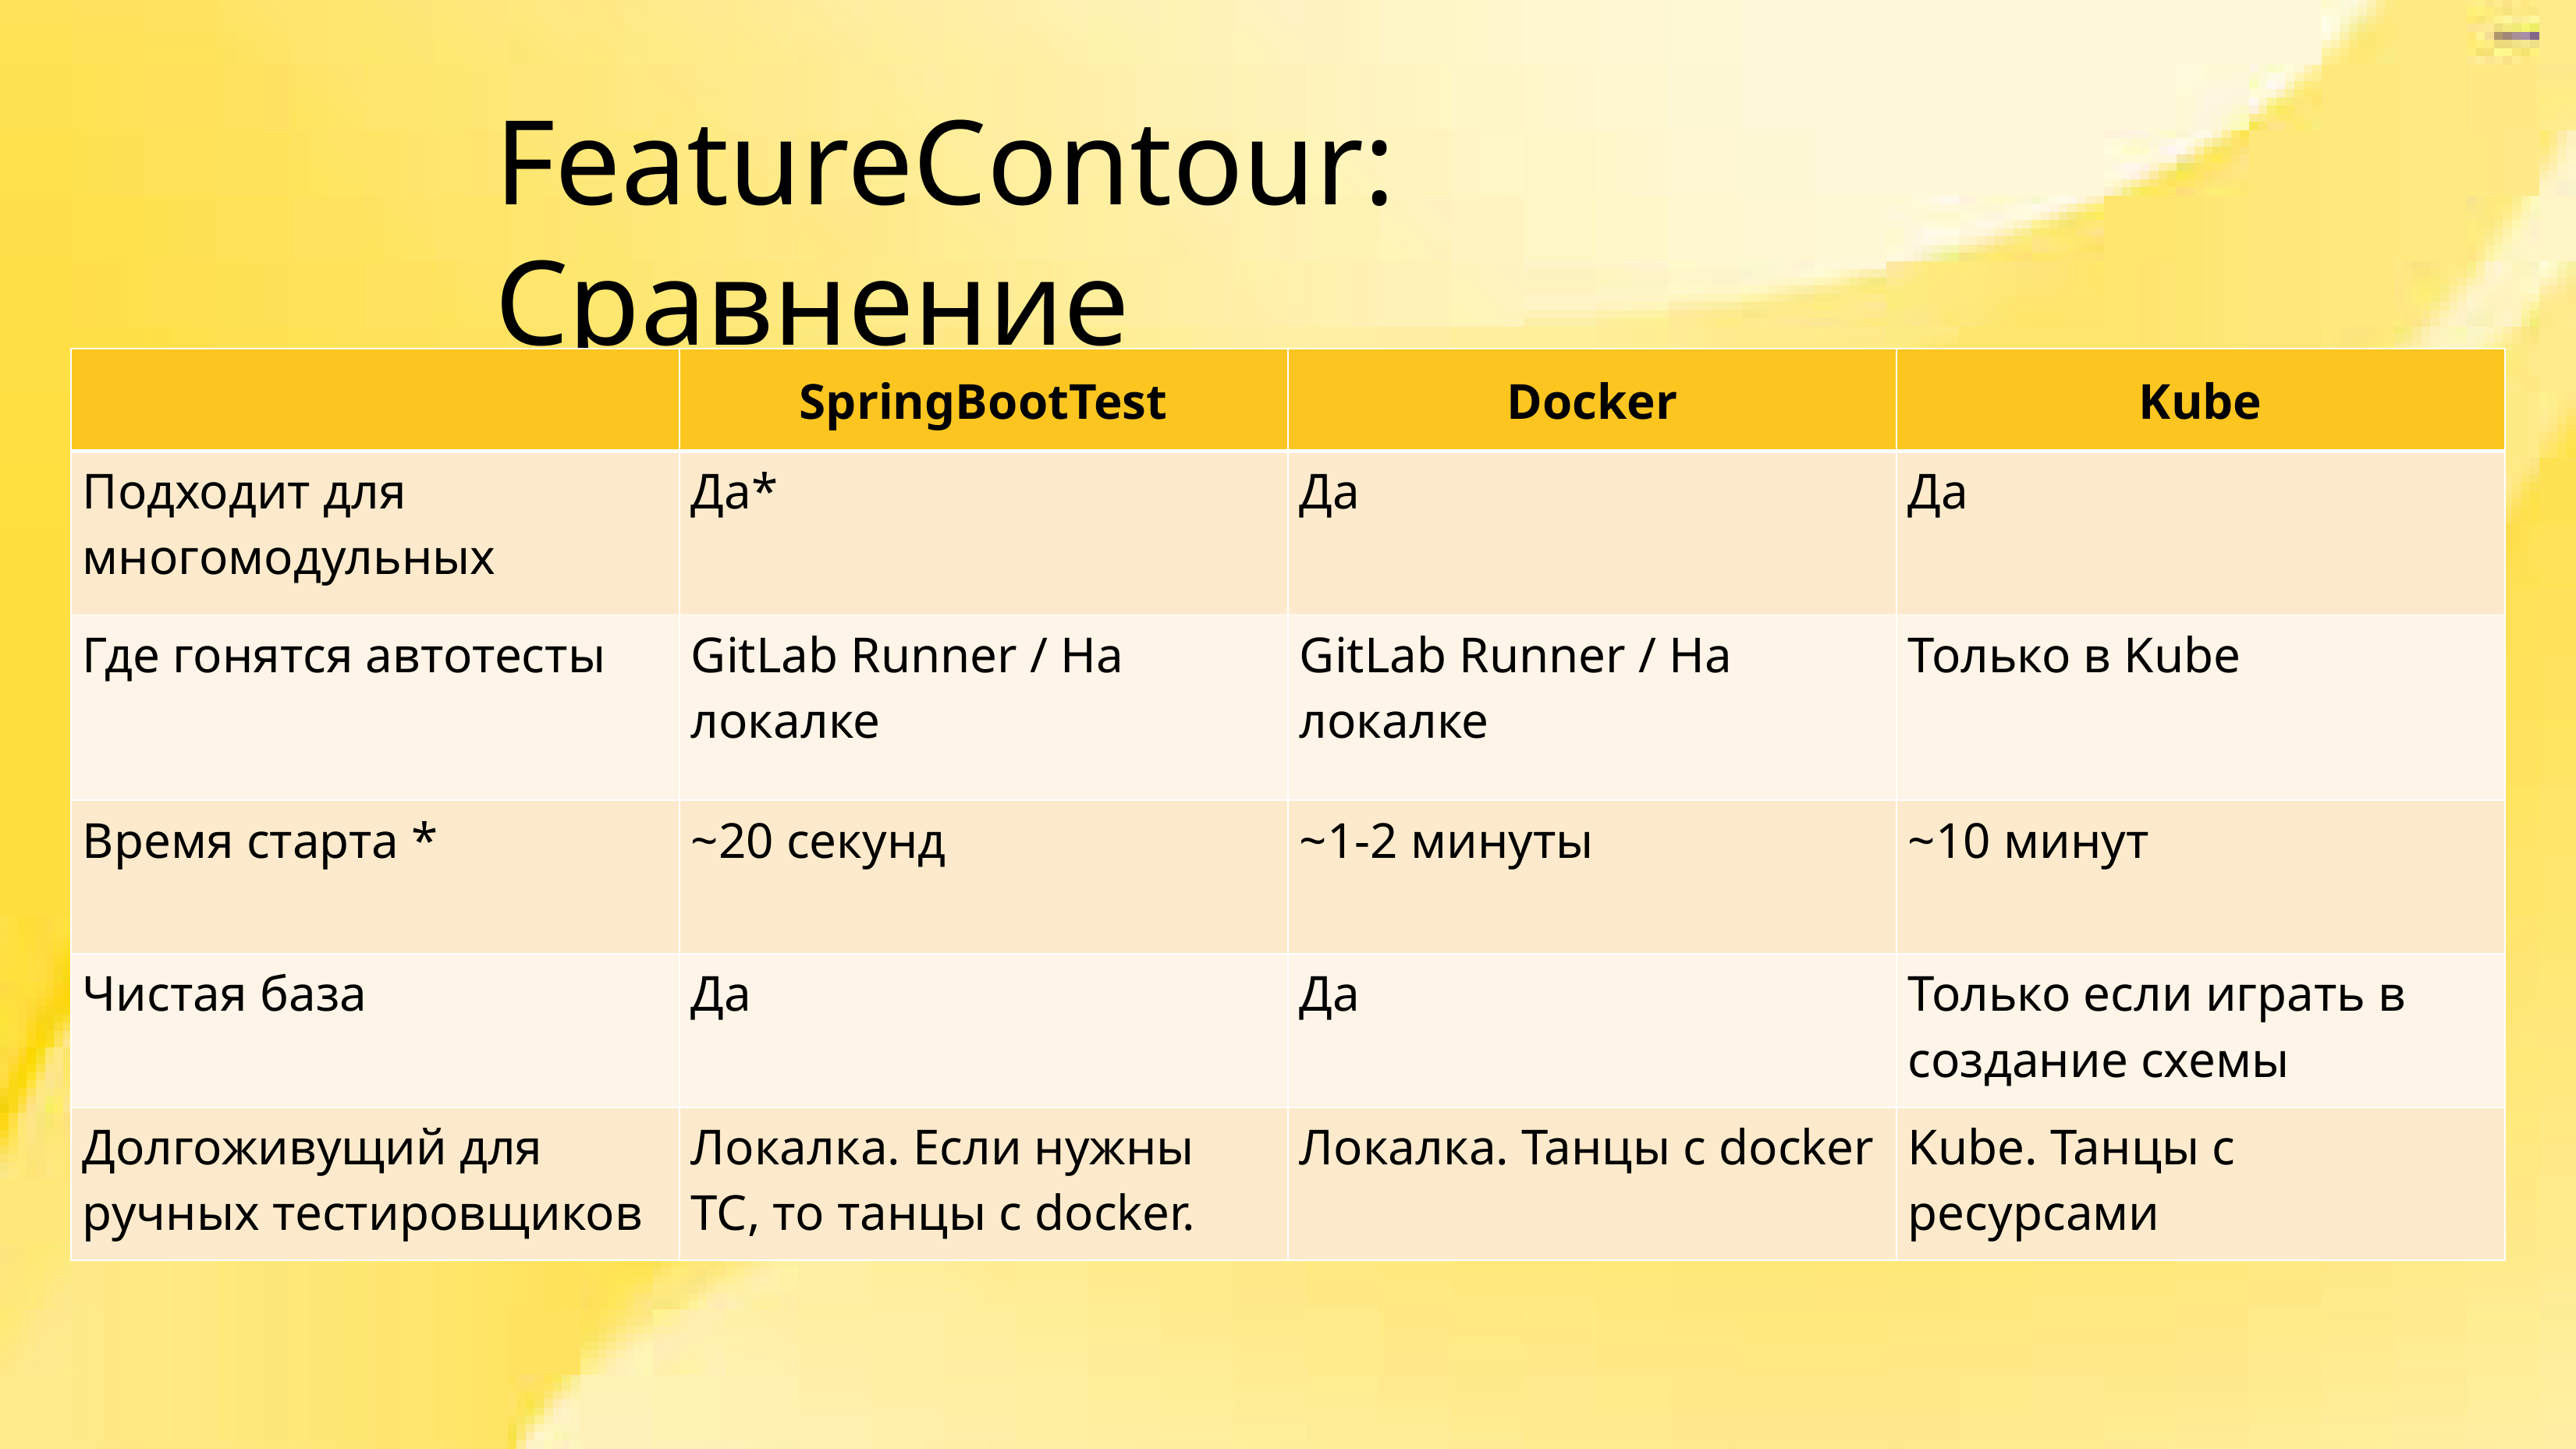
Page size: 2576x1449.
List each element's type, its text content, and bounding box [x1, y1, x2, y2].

text_box FeatureContour: Сравнение [483, 81, 2047, 348]
table_header Docker [1289, 349, 1896, 449]
table_cell Kube. Танцы с ресурсами [1897, 1108, 2504, 1259]
table_cell ~20 секунд [680, 801, 1287, 953]
table_cell ~10 минут [1897, 801, 2504, 953]
table_header [72, 349, 679, 449]
table_cell Только в Kube [1897, 615, 2504, 799]
table_header SpringBootTest [680, 349, 1287, 449]
table_cell Локалка. Если нужны TC, то танцы с docker. [680, 1108, 1287, 1259]
table_cell GitLab Runner / На локалке [680, 615, 1287, 799]
table_cell Подходит для многомодульных [72, 453, 679, 615]
table_cell Да [1289, 453, 1896, 615]
table_cell Где гонятся автотесты [72, 615, 679, 799]
table_header Kube [1897, 349, 2504, 449]
table_cell Время старта * [72, 801, 679, 953]
table_cell Да [1897, 453, 2504, 615]
table_cell Только если играть в создание схемы [1897, 955, 2504, 1107]
table_cell Локалка. Танцы с docker [1289, 1108, 1896, 1259]
table_cell Да* [680, 453, 1287, 615]
table_cell Да [680, 955, 1287, 1107]
picture [0, 0, 2576, 1449]
table_cell GitLab Runner / На локалке [1289, 615, 1896, 799]
table_cell Чистая база [72, 955, 679, 1107]
table_cell Да [1289, 955, 1896, 1107]
table_cell Долгоживущий для ручных тестировщиков [72, 1108, 679, 1259]
table_cell ~1-2 минуты [1289, 801, 1896, 953]
